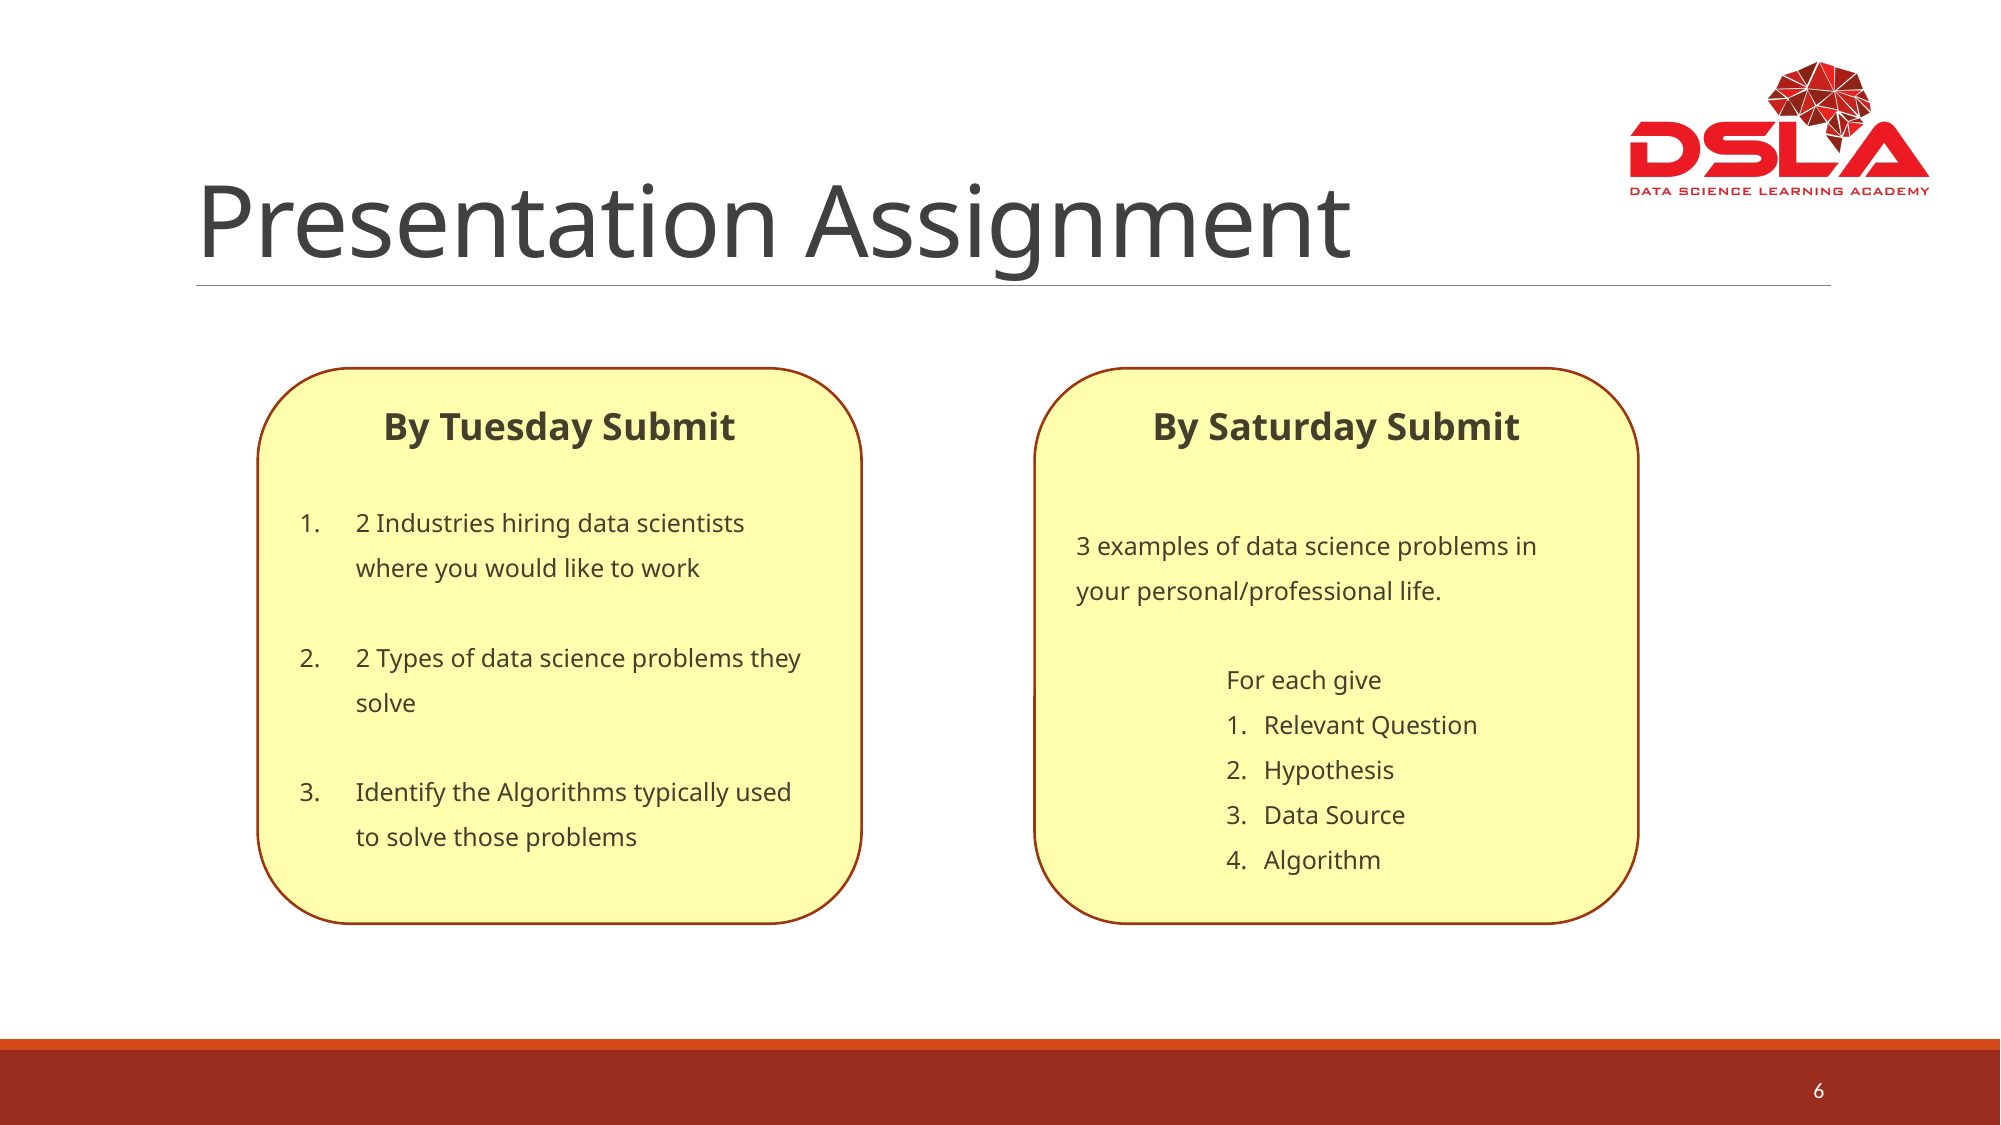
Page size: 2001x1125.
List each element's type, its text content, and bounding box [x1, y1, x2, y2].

text_box By Tuesday Submit 2 Industries hiring data scientists where you would like to work 2 Types of data science problems they solve Identify the Algorithms typically used to solve those problems [256, 366, 863, 926]
text_box By Saturday Submit 3 examples of data science problems in your personal/professional life. For each give Relevant Question Hypothesis Data Source Algorithm [1033, 366, 1640, 926]
title Presentation Assignment [180, 47, 1830, 285]
picture [1605, 16, 1973, 242]
slide_number 6 [1624, 1059, 1840, 1120]
